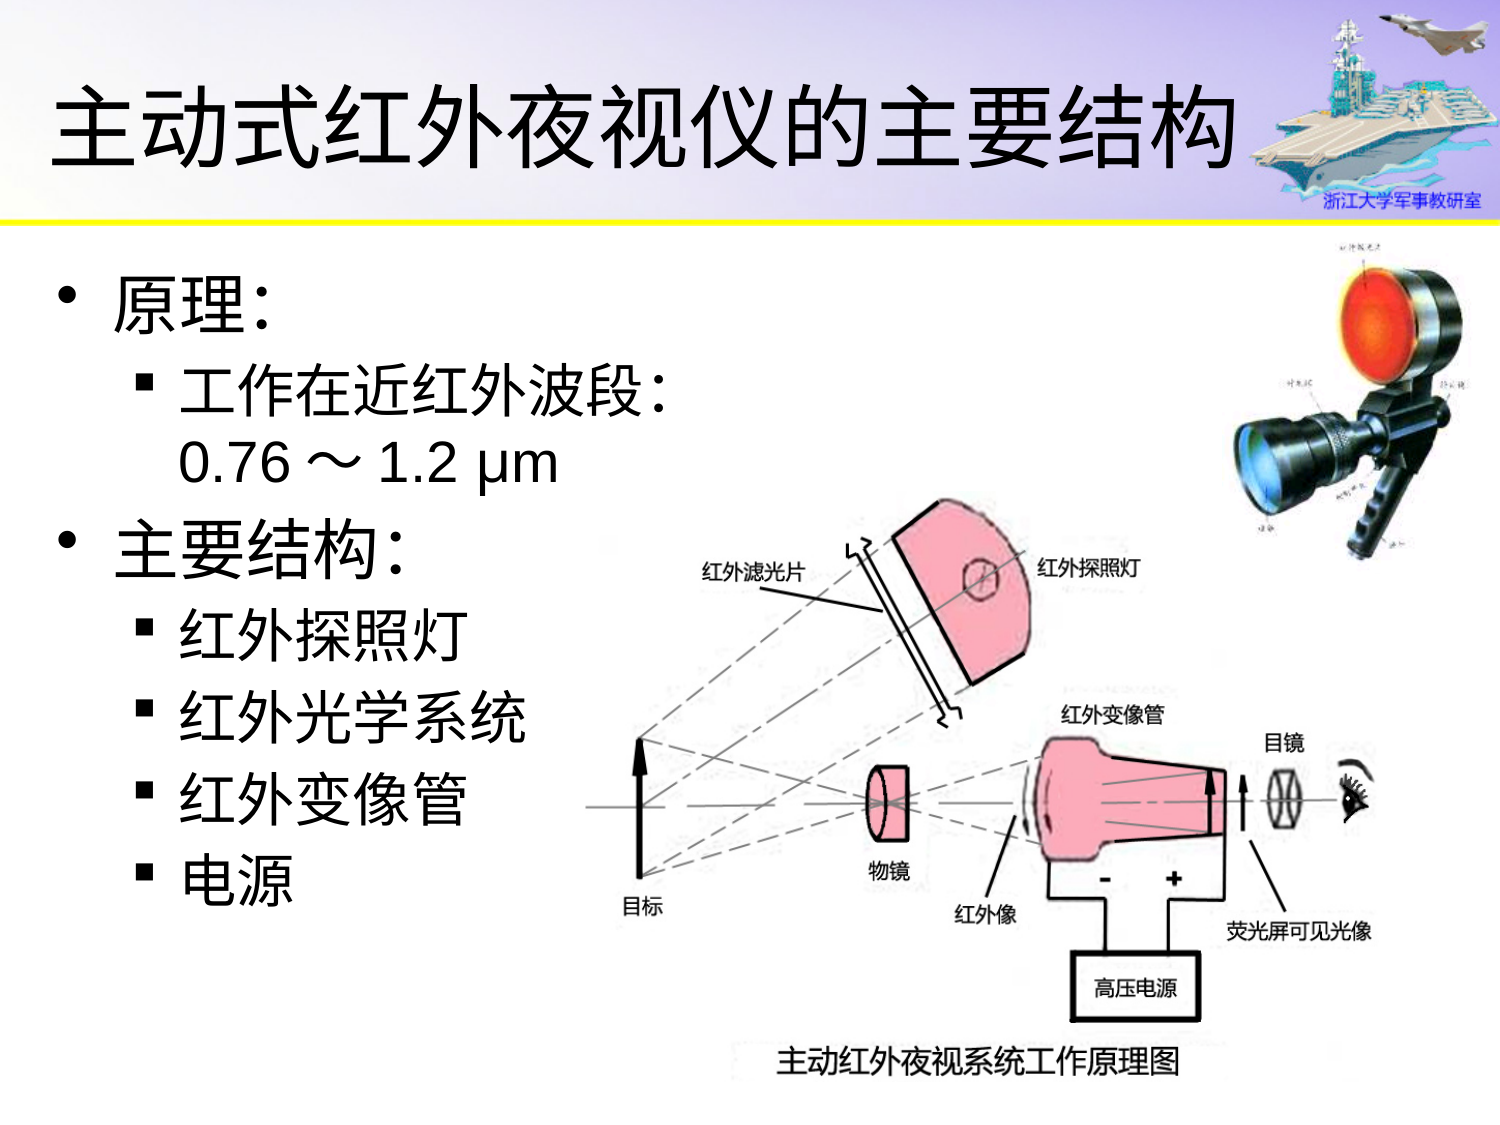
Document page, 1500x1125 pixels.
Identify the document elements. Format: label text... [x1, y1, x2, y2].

list 原理： 工作在近红外波段：0.76～1.2 µm 主要结构： 红外探照灯 红外光学系统 红外变像管 电源 [40, 255, 772, 1095]
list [1222, 231, 1478, 573]
picture [0, 0, 1500, 226]
title 主动式红外夜视仪的主要结构 [29, 30, 1259, 219]
picture [584, 491, 1380, 1083]
